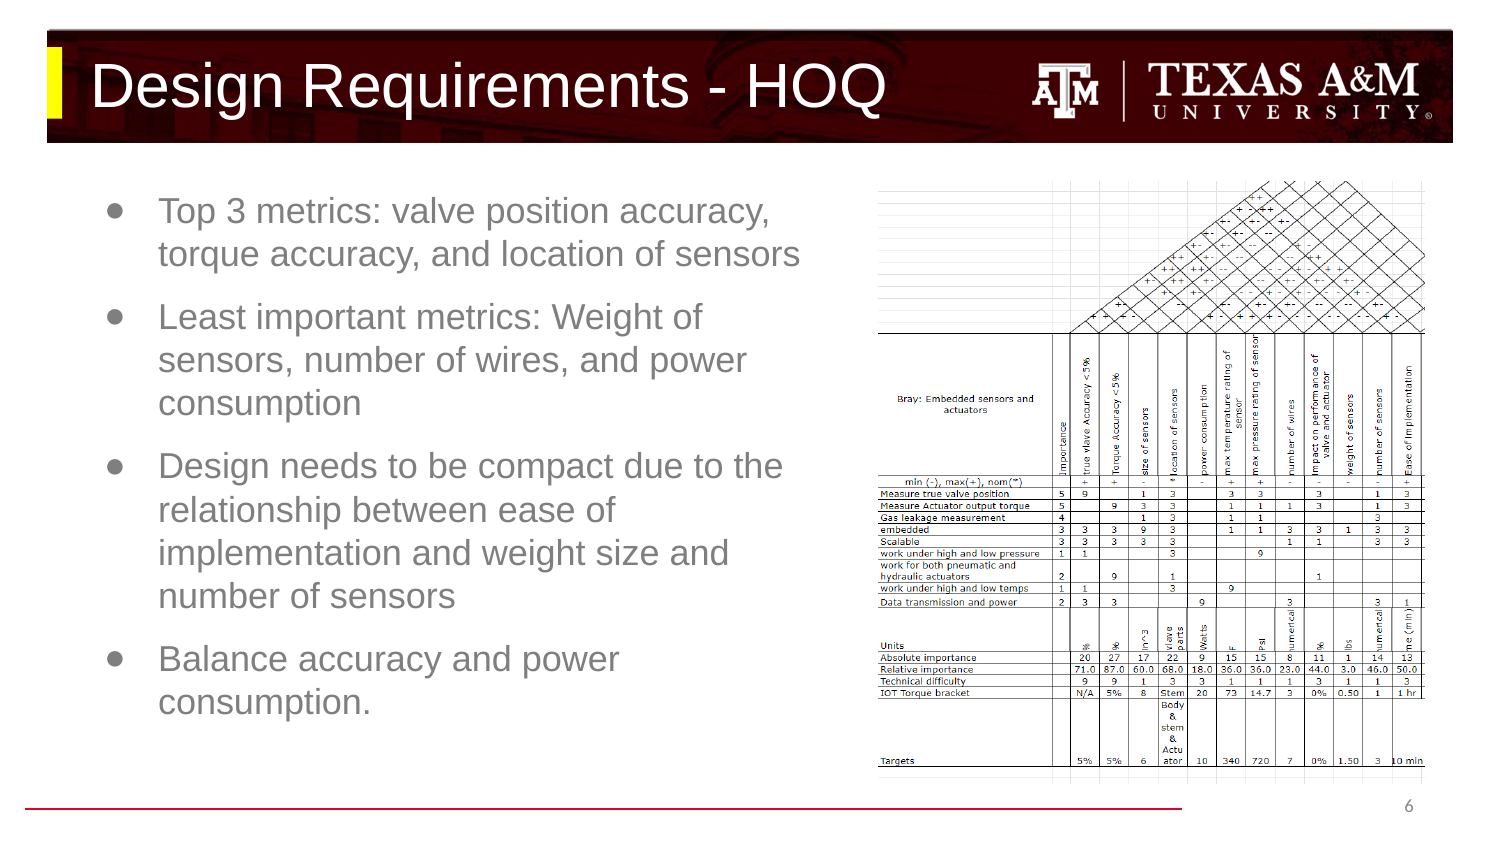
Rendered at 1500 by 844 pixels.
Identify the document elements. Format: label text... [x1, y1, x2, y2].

title Design Requirements - HOQ [79, 12, 1025, 154]
picture [1025, 28, 1453, 143]
list Top 3 metrics: valve position accuracy, torque accuracy, and location of sensors Least important metrics: Weight of sensors, number of wires, and power consumption Design needs to be compact due to the relationship between ease of implementation and weight size and number of sensors Balance accuracy and power consumption. [75, 181, 816, 754]
slide_number ‹#› [1074, 790, 1425, 827]
picture [47, 28, 79, 143]
picture [877, 181, 1426, 785]
